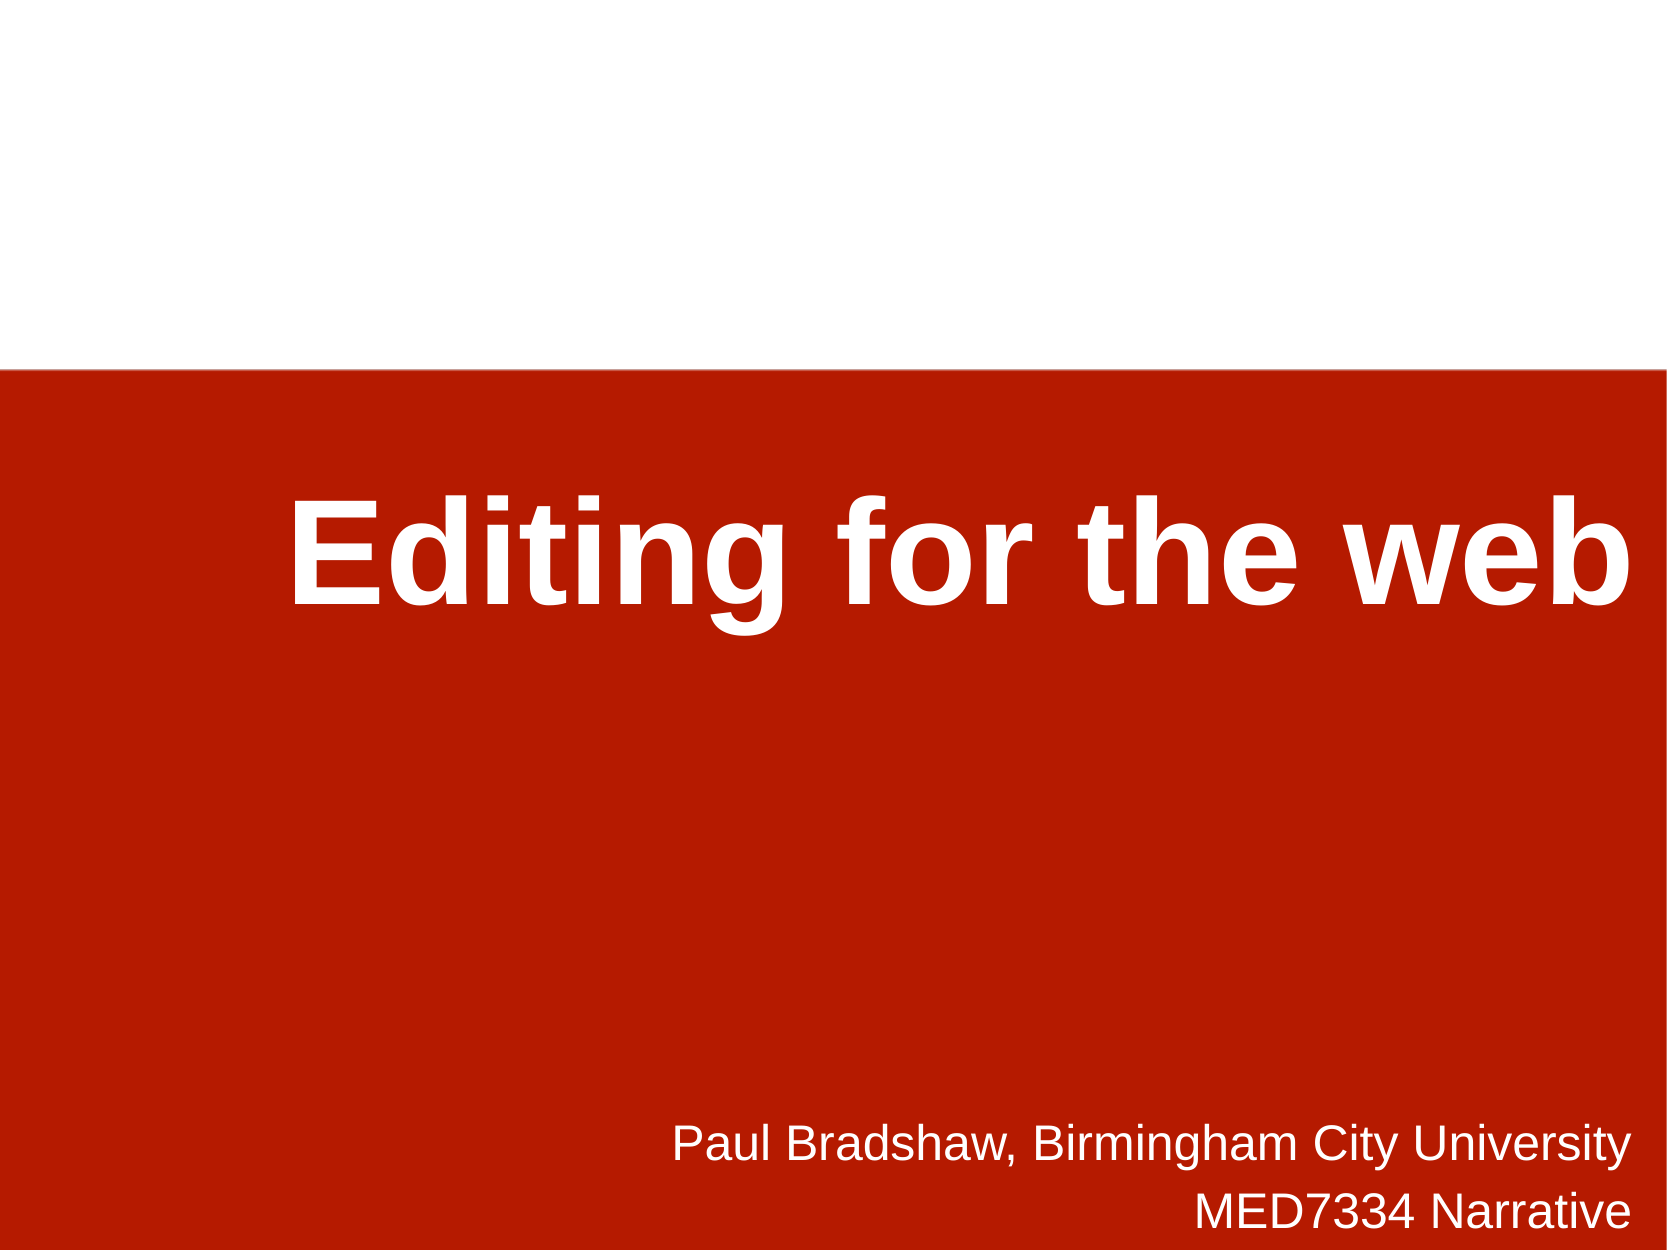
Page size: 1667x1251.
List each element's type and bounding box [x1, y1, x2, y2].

picture [0, 368, 1667, 1250]
